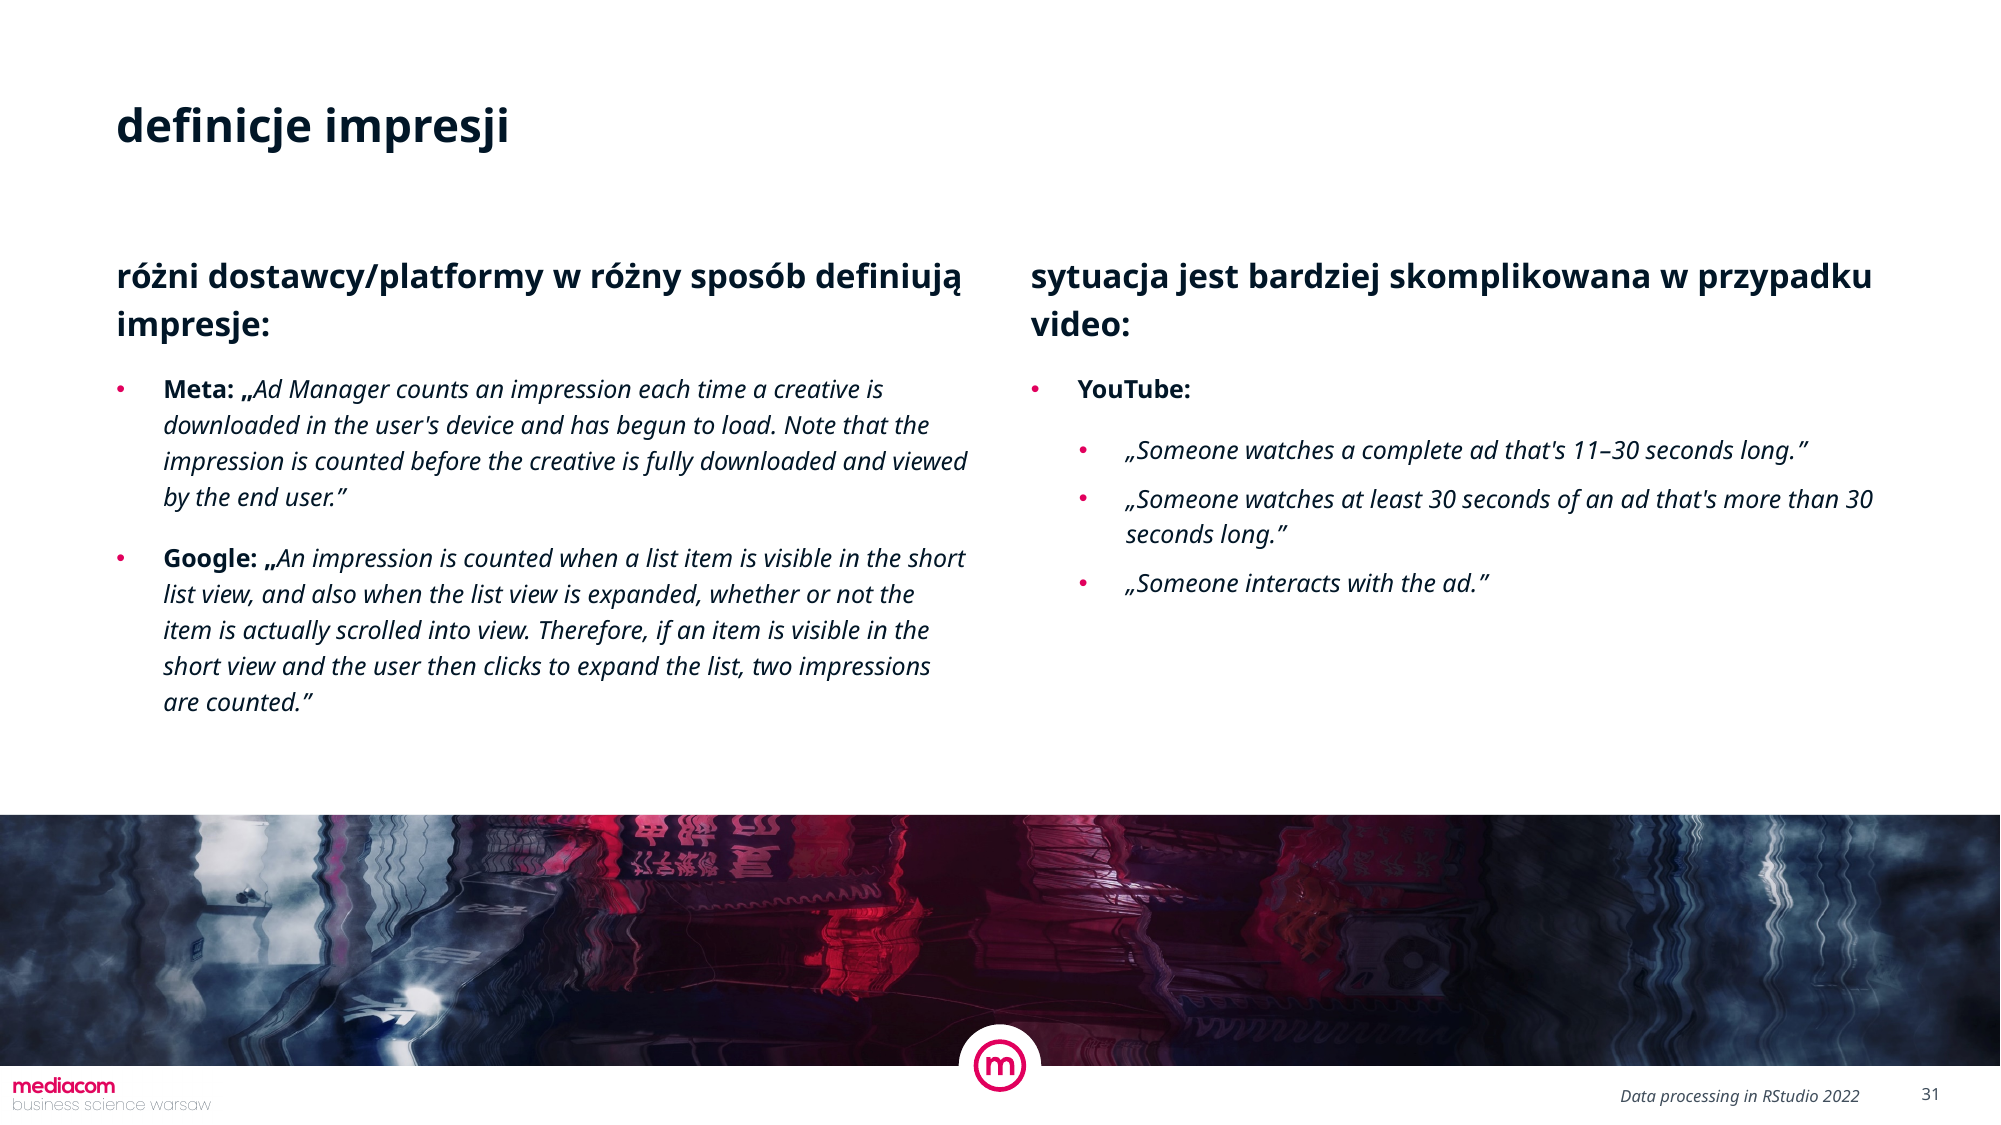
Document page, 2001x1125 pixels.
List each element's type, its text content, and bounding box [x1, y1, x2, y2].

title definicje impresji [101, 99, 1901, 173]
picture [1, 1068, 223, 1125]
picture [0, 814, 2000, 1066]
text_box [0, 0, 2000, 375]
list sytuacja jest bardziej skomplikowana w przypadku video: YouTube: „Someone watches a complete ad that's 11–30 seconds long.” „Someone watches at least 30 seconds of an ad that's more than 30 seconds long.” „Someone interacts with the ad.” [1015, 239, 1931, 783]
slide_number 31 [1864, 1066, 1941, 1125]
list różni dostawcy/platformy w różny sposób definiują impresje: Meta: „Ad Manager counts an impression each time a creative is downloaded in the user's device and has begun to load. Note that the impression is counted before the creative is fully downloaded and viewed by the end user.” Google: „An impression is counted when a list item is visible in the short list view, and also when the list view is expanded, whether or not the item is actually scrolled into view. Therefore, if an item is visible in the short view and the user then clicks to expand the list, two impressions are counted.” [101, 239, 985, 783]
footer Data processing in RStudio 2022 [1065, 1066, 1861, 1125]
